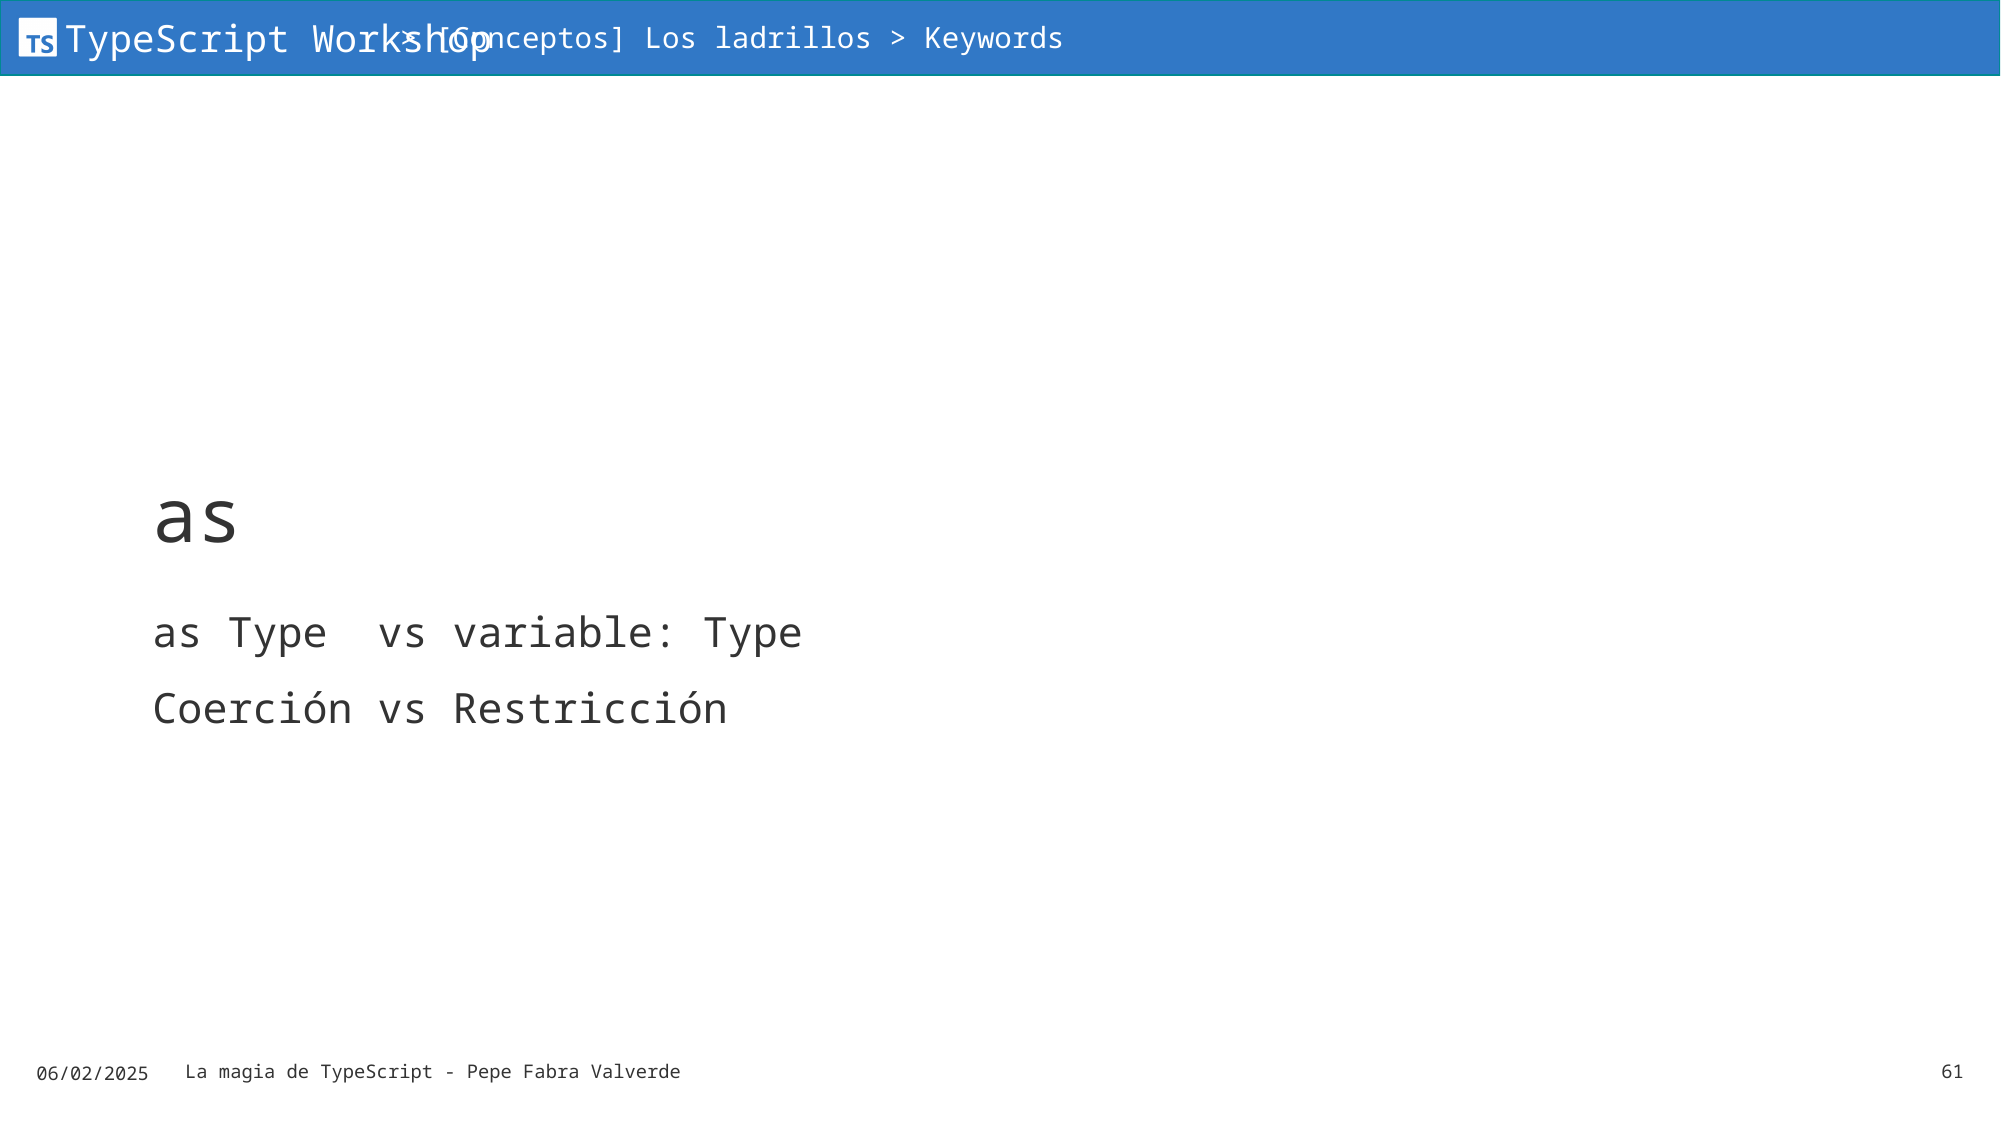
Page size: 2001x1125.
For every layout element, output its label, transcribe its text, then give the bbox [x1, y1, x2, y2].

text_box > [Conceptos] Los ladrillos > Keywords [385, 11, 1886, 62]
footer La magia de TypeScript - Pepe Fabra Valverde [170, 1042, 846, 1103]
picture [16, 15, 59, 59]
list as Type vs variable: Type Coerción vs Restricción [137, 593, 1863, 1015]
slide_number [21, 1042, 165, 1103]
slide_number 61 [1528, 1042, 1979, 1103]
title as [137, 171, 1863, 565]
